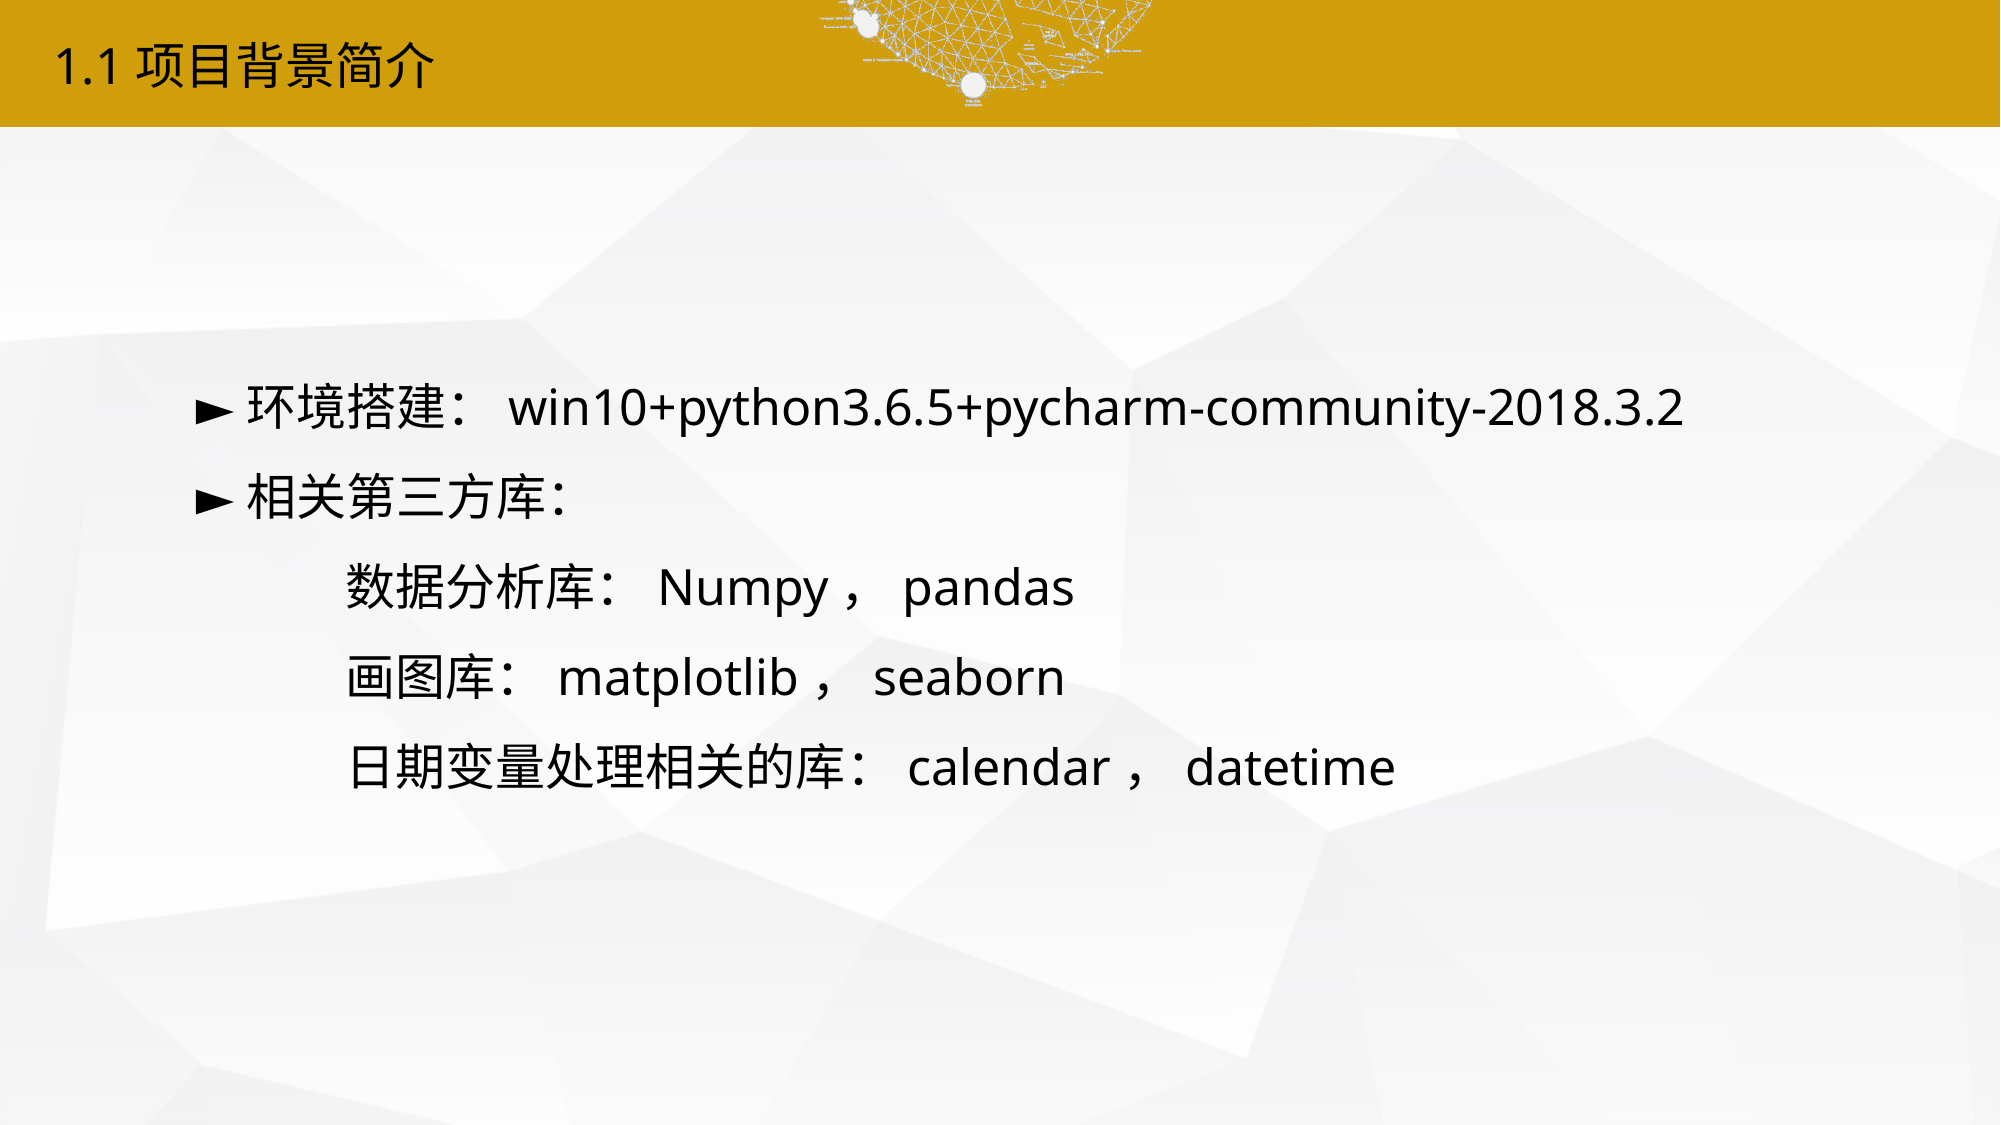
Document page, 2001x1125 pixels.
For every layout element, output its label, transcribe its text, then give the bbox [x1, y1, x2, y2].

text_box 1.1项目背景简介 [38, 26, 821, 102]
picture [0, 127, 2000, 1125]
text_box ►环境搭建：win10+python3.6.5+pycharm-community-2018.3.2 ►相关第三方库： 数据分析库：Numpy，pandas 画图库：matplotlib，seaborn 日期变量处理相关的库：calendar，datetime [181, 202, 1819, 893]
